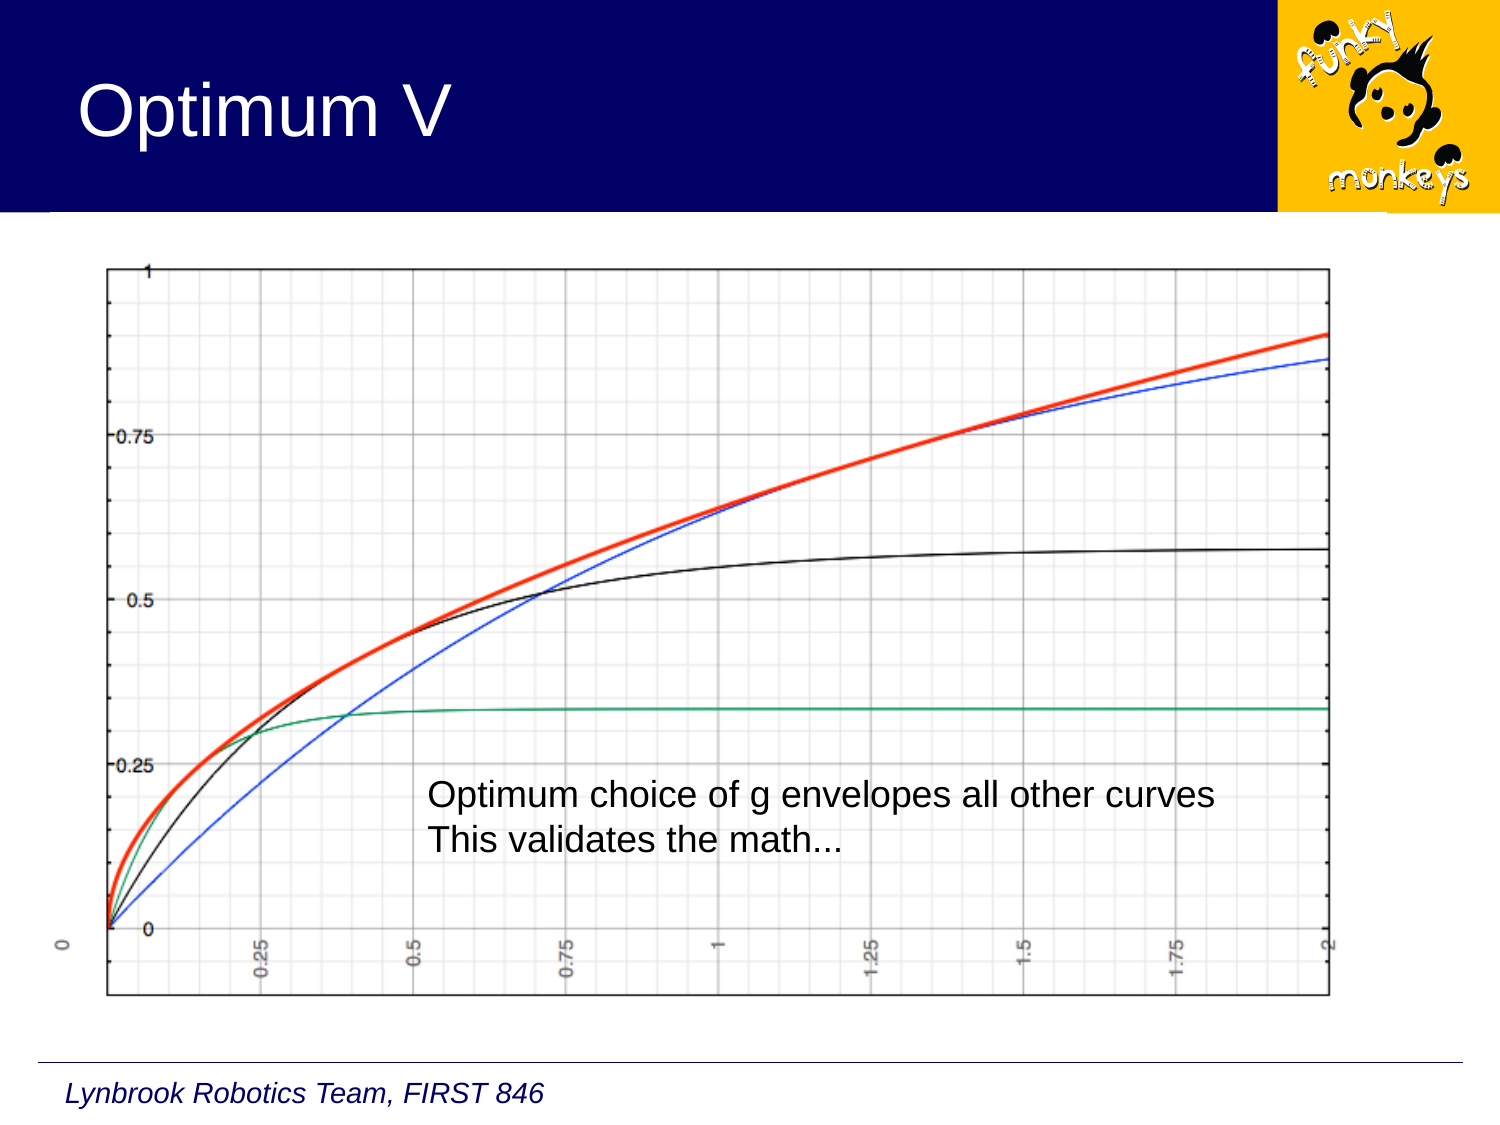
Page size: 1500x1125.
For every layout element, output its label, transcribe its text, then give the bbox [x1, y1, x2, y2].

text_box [49, 212, 1388, 1053]
picture [1277, 0, 1500, 214]
title Optimum V [62, 24, 1263, 188]
